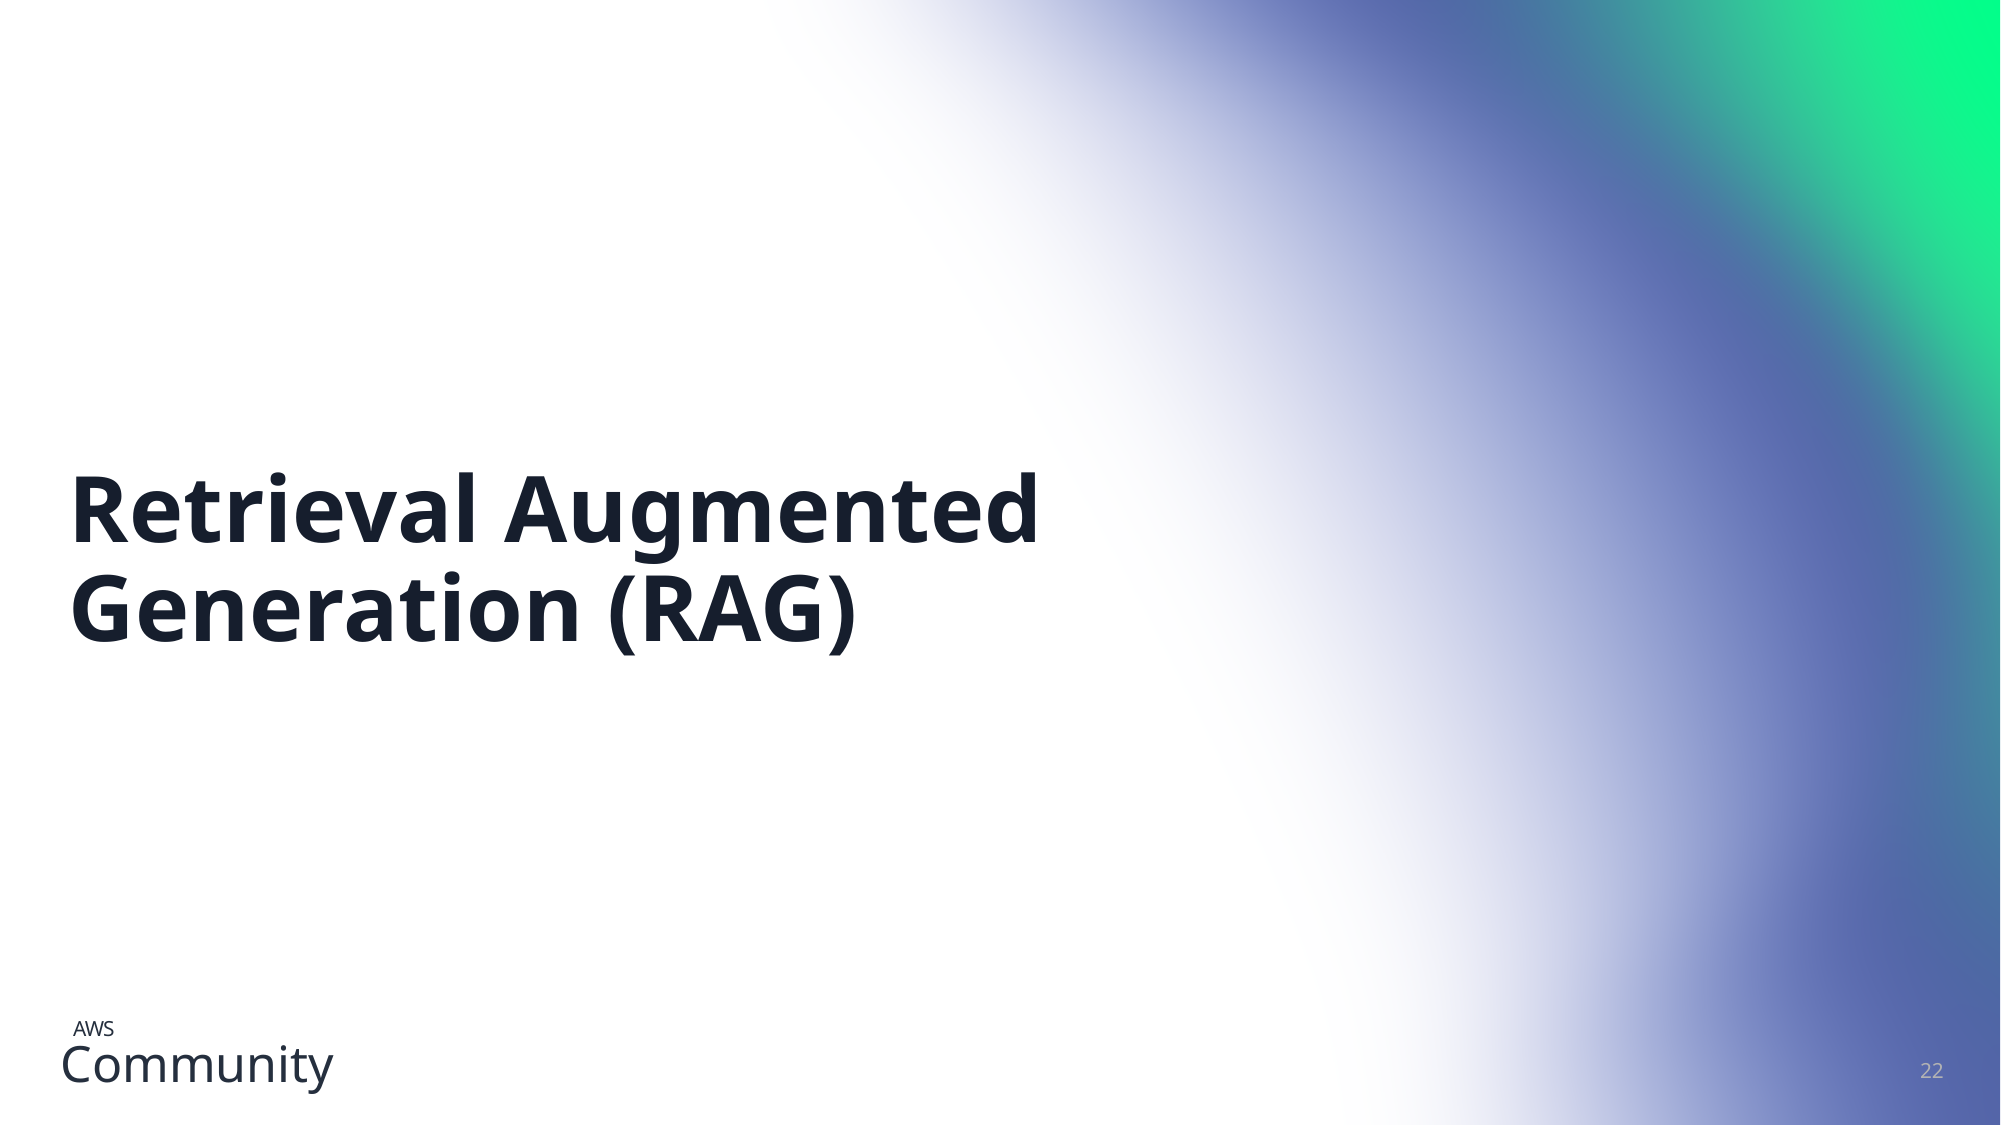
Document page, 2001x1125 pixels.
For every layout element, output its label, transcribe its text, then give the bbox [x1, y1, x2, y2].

picture [0, 0, 2001, 1125]
title Retrieval Augmented Generation (RAG) [68, 444, 1150, 681]
slide_number 22 [1493, 1041, 1944, 1102]
